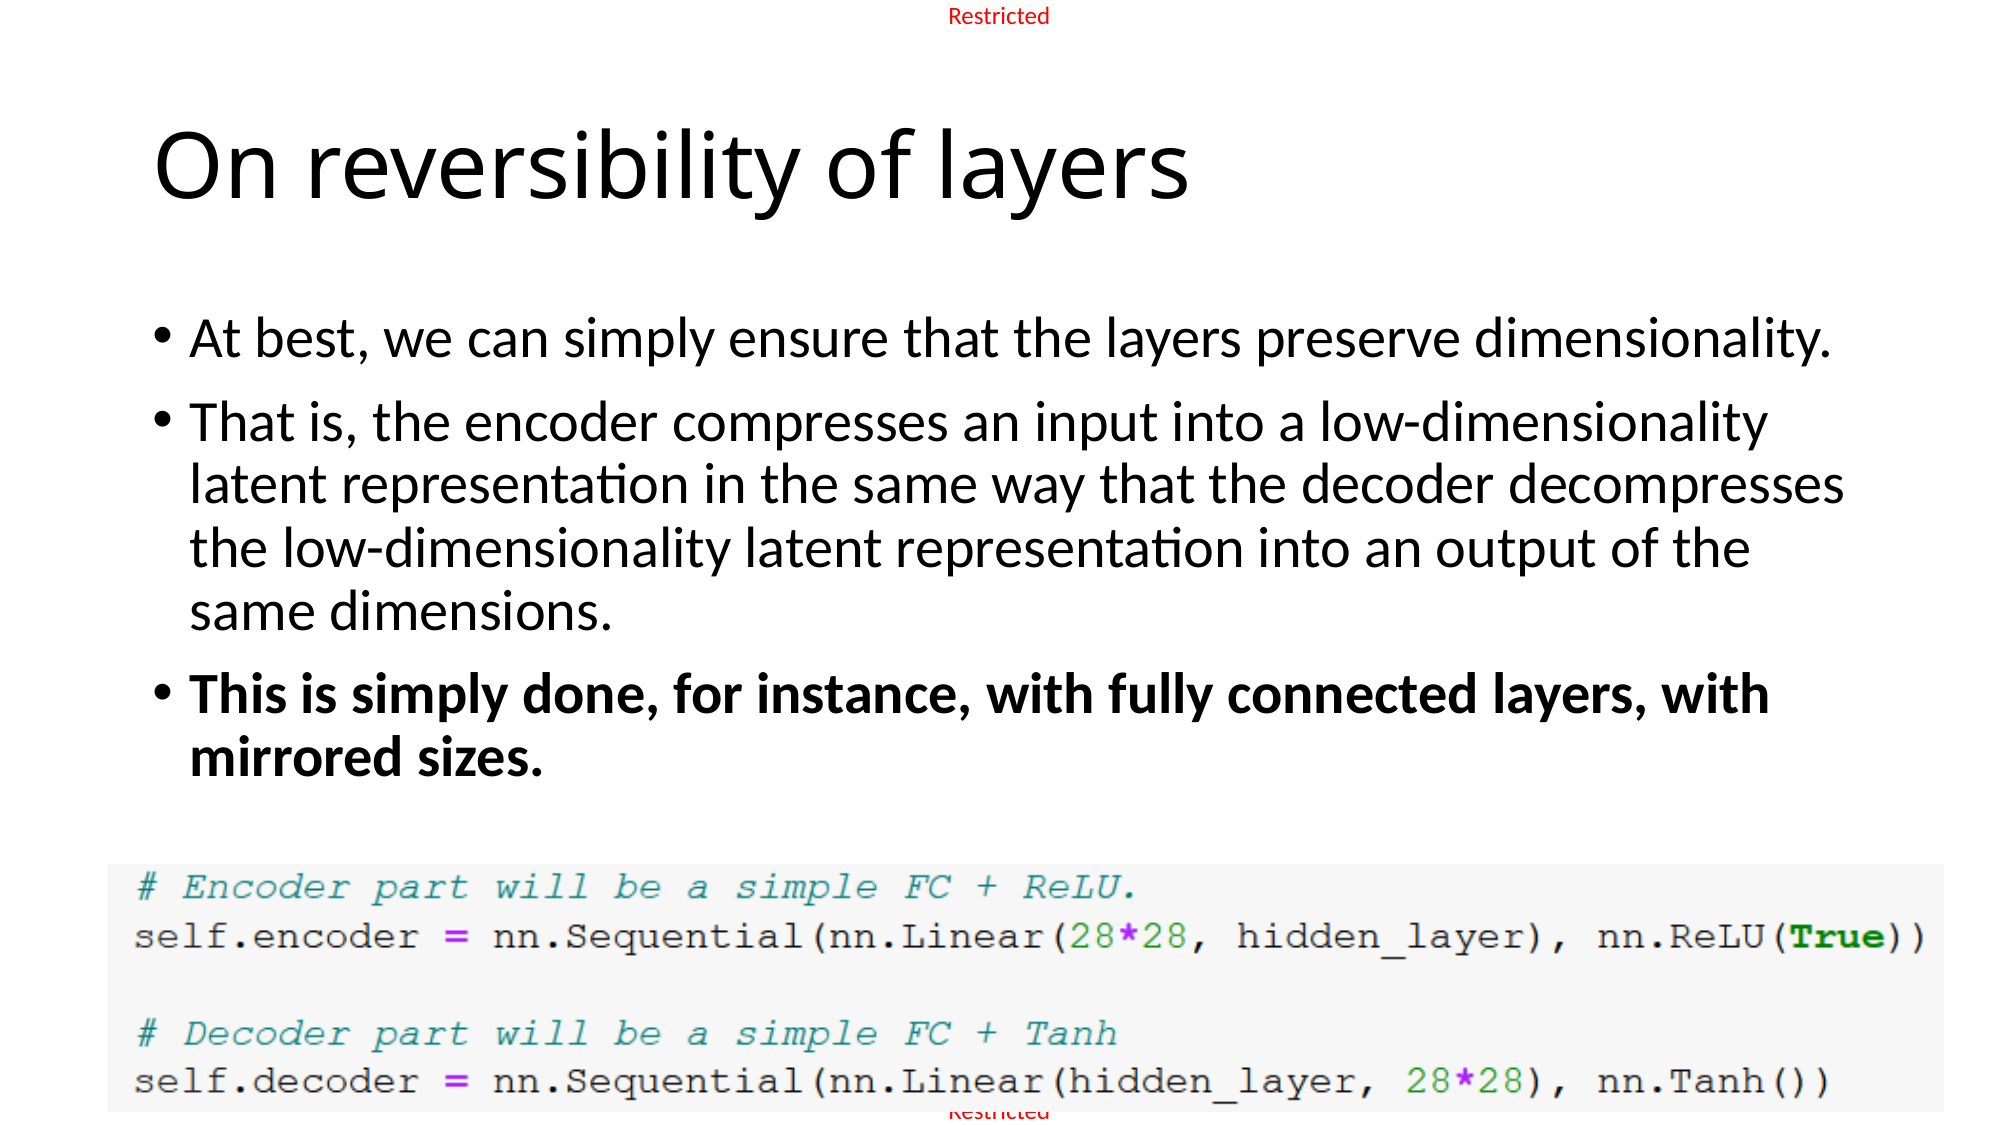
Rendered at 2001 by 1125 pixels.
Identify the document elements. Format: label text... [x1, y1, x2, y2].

title On reversibility of layers [137, 59, 1863, 278]
picture [107, 864, 1945, 1112]
list At best, we can simply ensure that the layers preserve dimensionality. That is, the encoder compresses an input into a low-dimensionality latent representation in the same way that the decoder decompresses the low-dimensionality latent representation into an output of the same dimensions. This is simply done, for instance, with fully connected layers, with mirrored sizes. [137, 299, 1863, 864]
